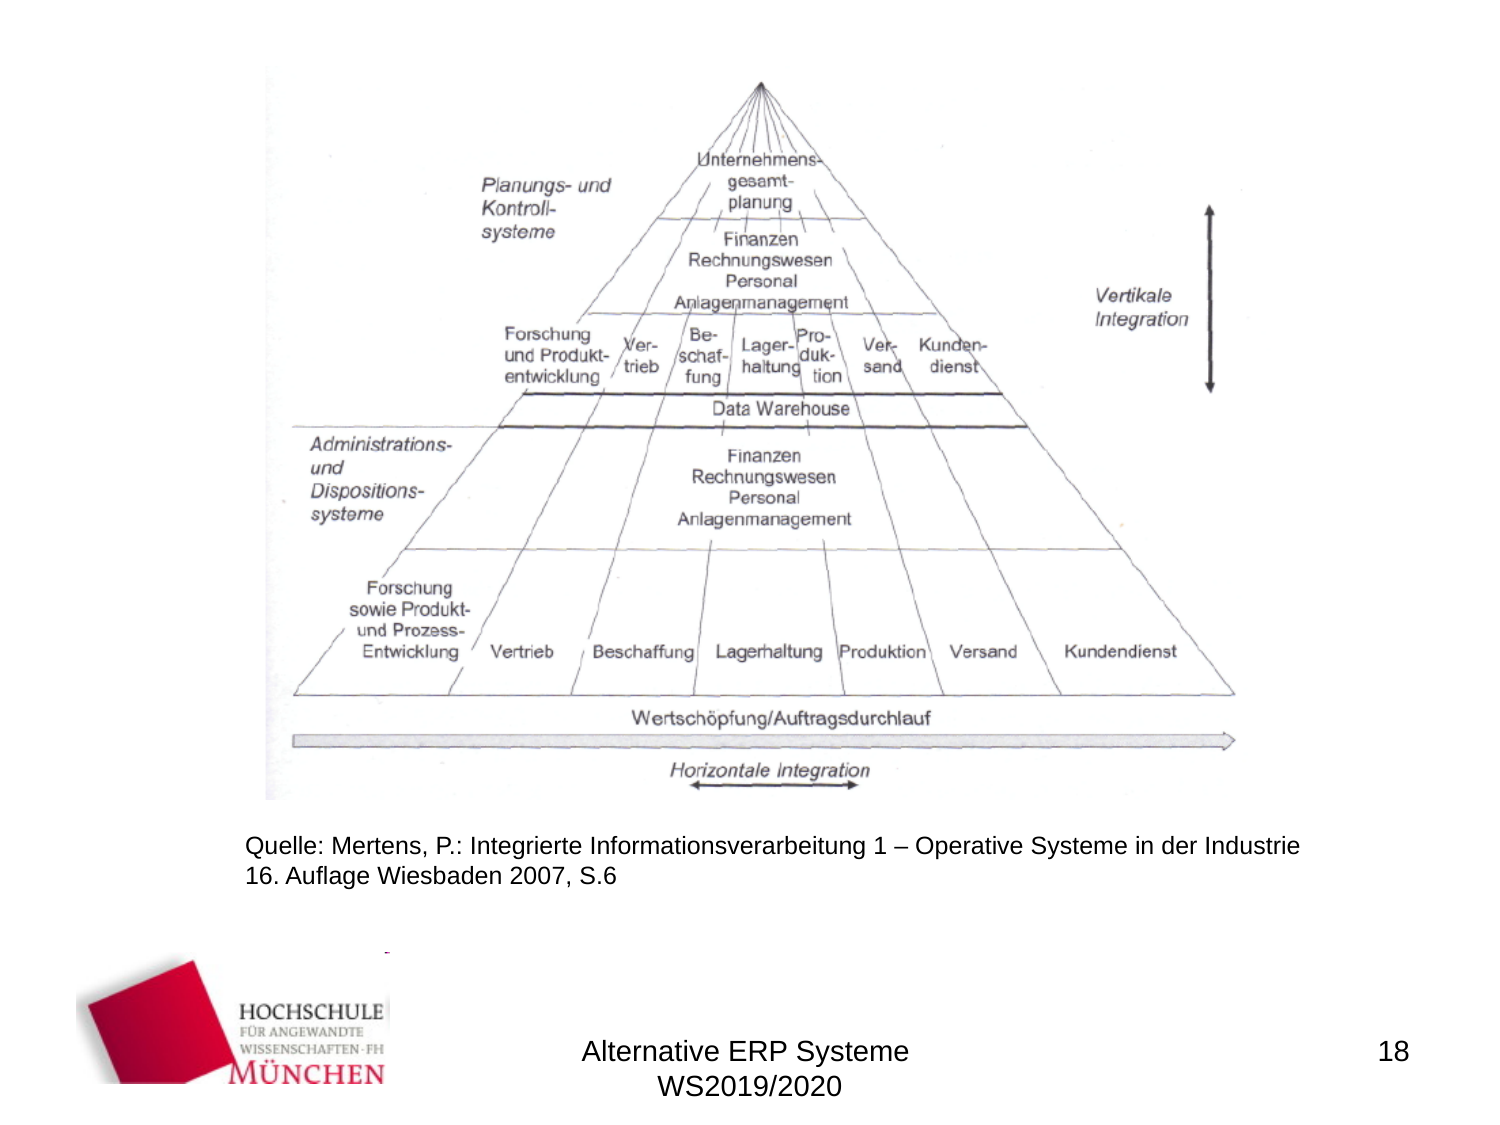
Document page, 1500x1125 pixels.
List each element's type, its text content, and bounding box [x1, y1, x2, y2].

picture [265, 66, 1274, 801]
footer Alternative ERP Systeme WS2019/2020 [512, 1024, 988, 1103]
text_box Quelle: Mertens, P.: Integrierte Informationsverarbeitung 1 – Operative Systeme in der Industrie 16. Auflage Wiesbaden 2007, S.6 [230, 822, 1318, 897]
picture [76, 952, 390, 1084]
slide_number 18 [1074, 1024, 1425, 1103]
